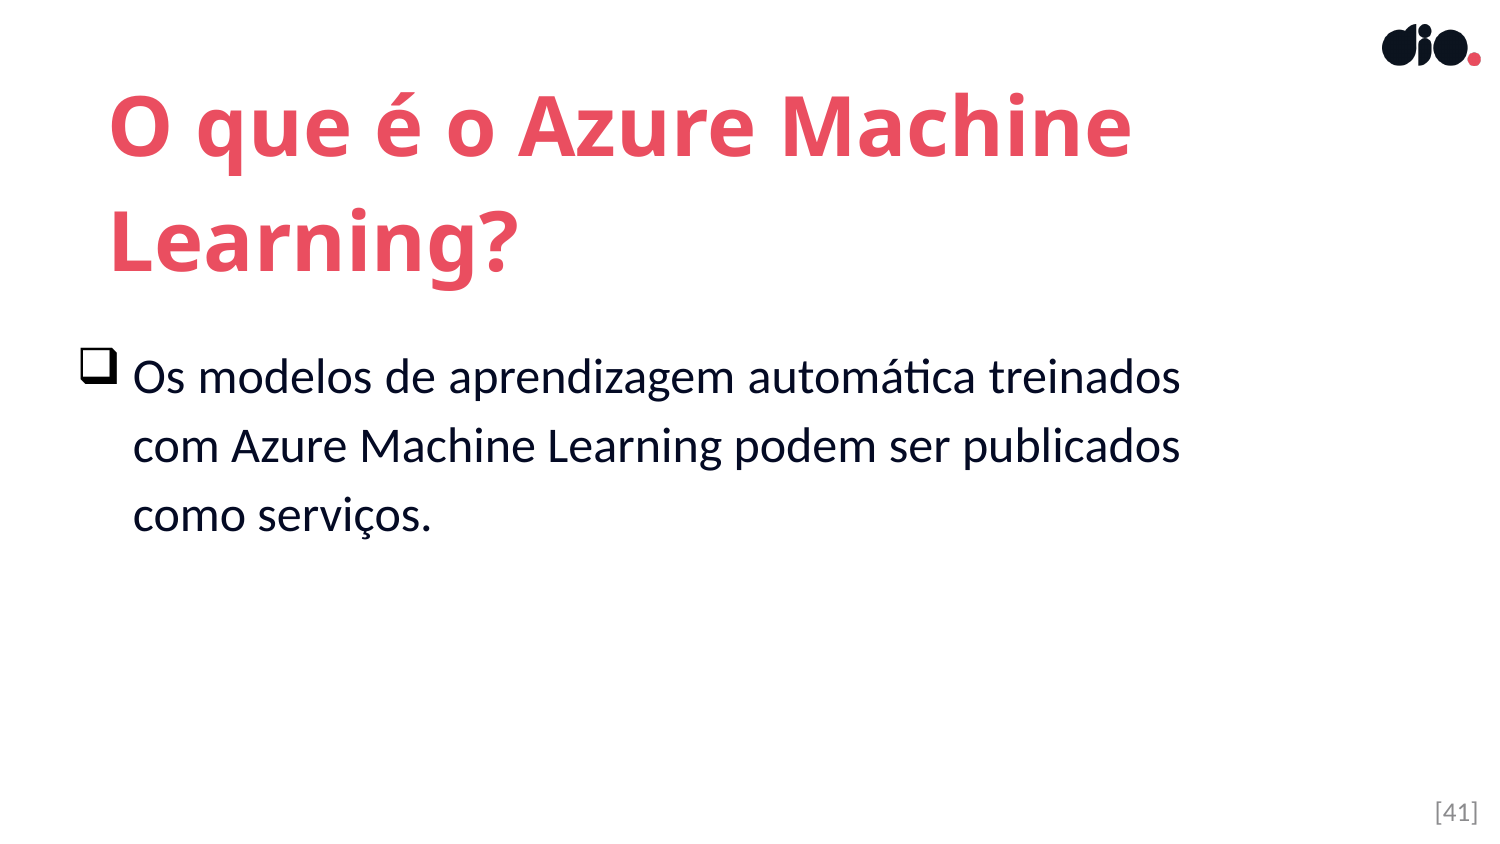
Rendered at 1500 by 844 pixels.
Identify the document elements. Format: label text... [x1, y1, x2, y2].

picture [1382, 24, 1481, 66]
text_box O que é o Azure Machine Learning? [92, 104, 1408, 243]
slide_number [41] [1403, 779, 1494, 844]
text_box Os modelos de aprendizagem automática treinados com Azure Machine Learning podem ser publicados como serviços. [61, 408, 1197, 468]
